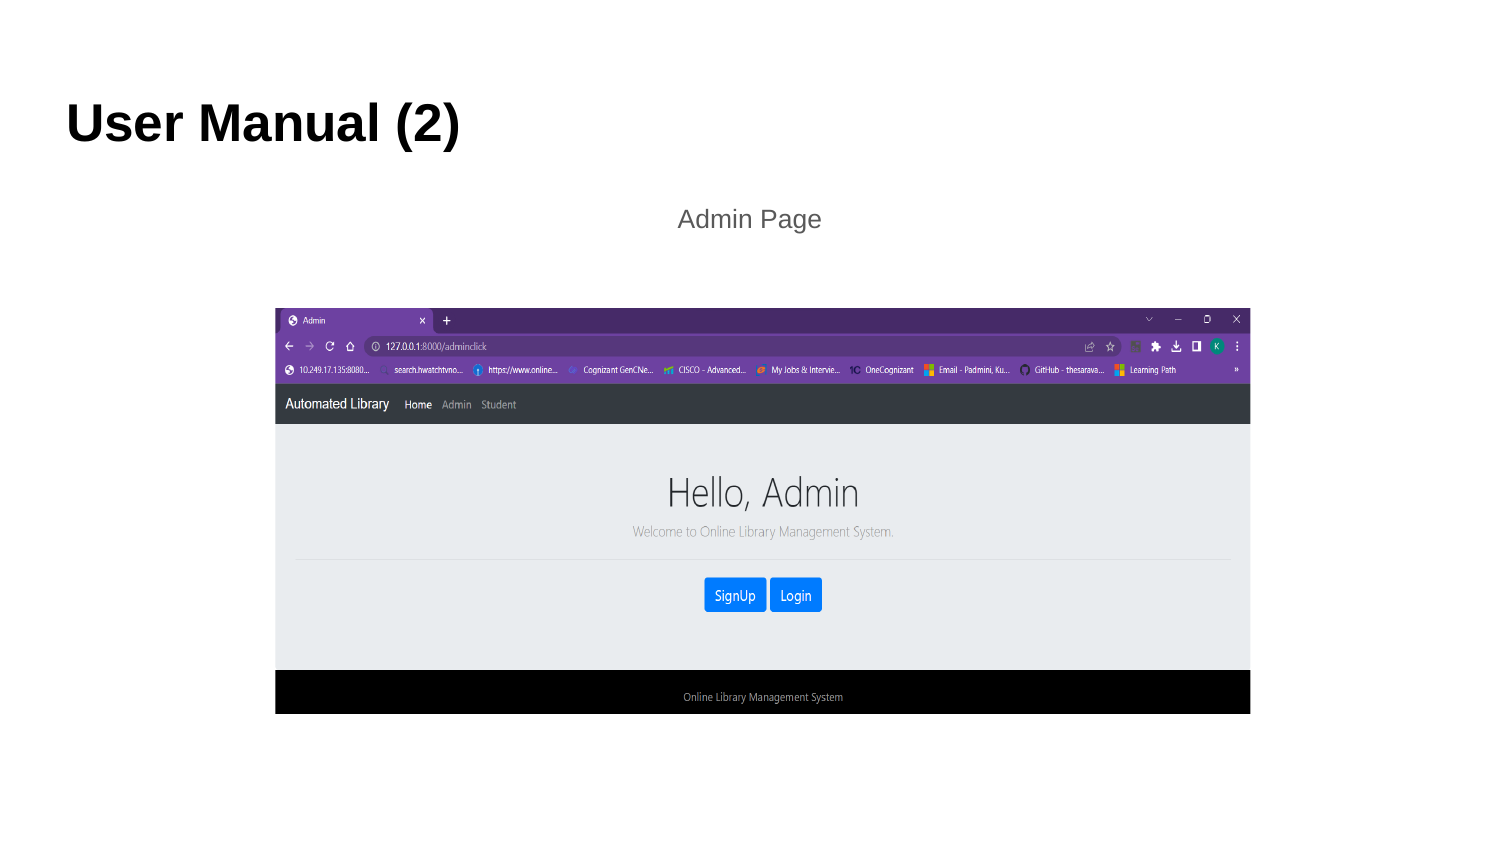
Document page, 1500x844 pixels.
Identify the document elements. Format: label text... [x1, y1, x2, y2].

title User Manual (2) [51, 72, 1449, 167]
list Admin Page [51, 189, 1449, 250]
picture [275, 308, 1251, 714]
